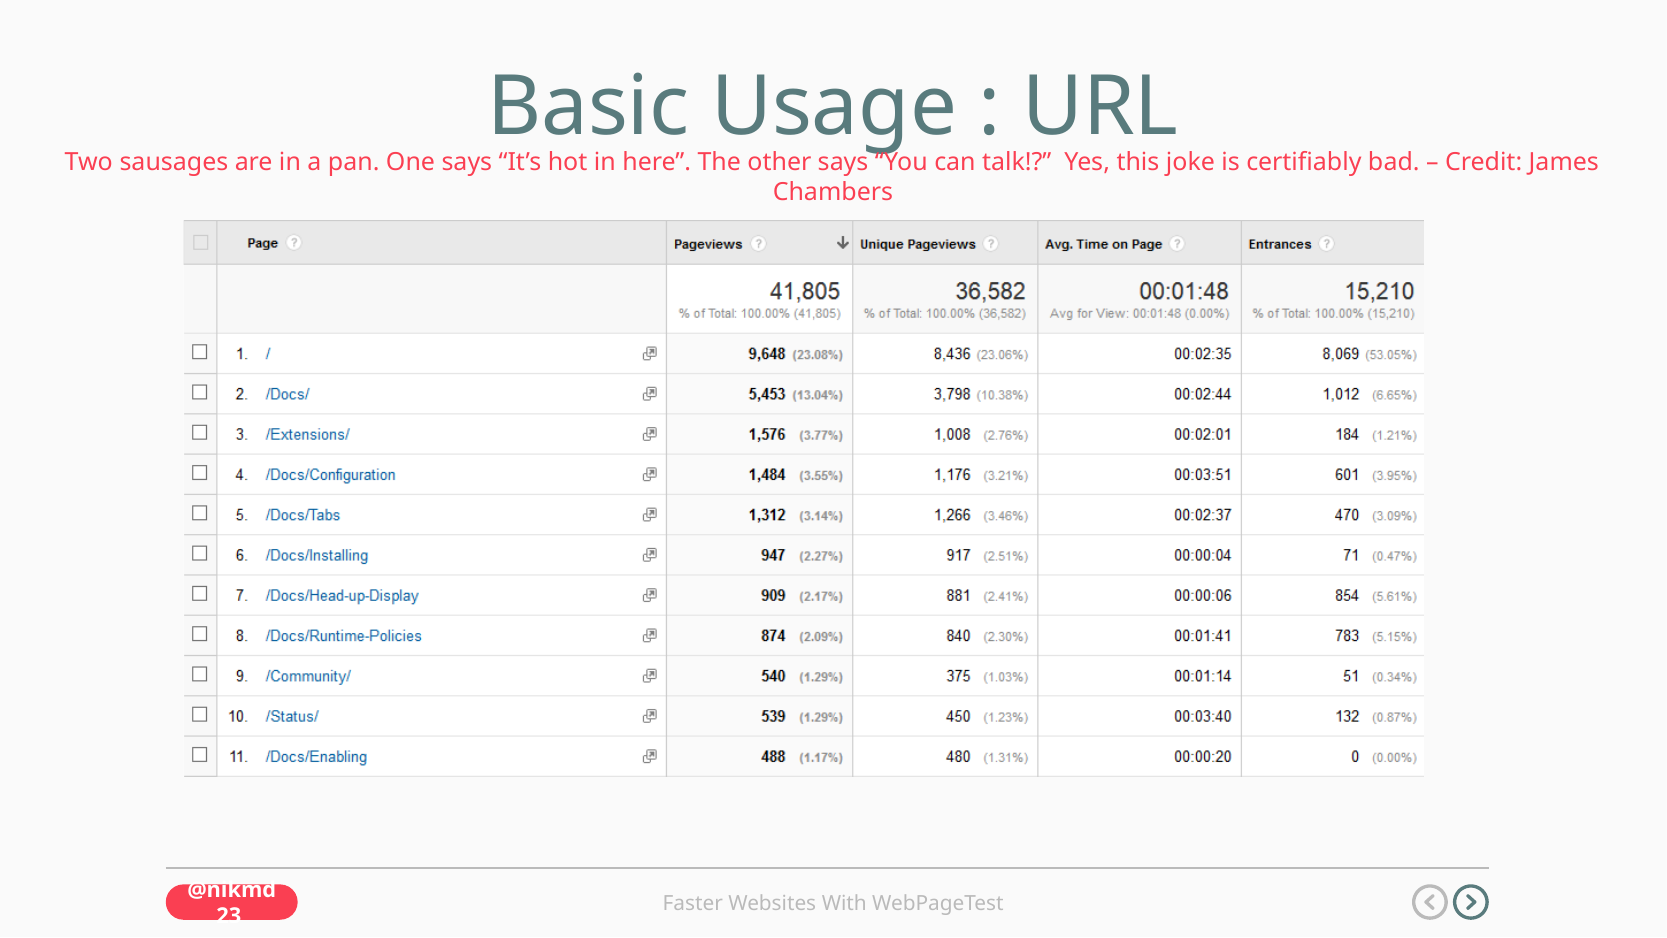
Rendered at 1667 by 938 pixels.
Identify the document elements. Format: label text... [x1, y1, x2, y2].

list Basic Usage : URL [0, 43, 1667, 137]
list Two sausages are in a pan. One says “It’s hot in here”. The other says “You can talk!?” Yes, this joke is certifiably bad. – Credit: James Chambers [0, 137, 1667, 185]
picture [183, 220, 1425, 777]
